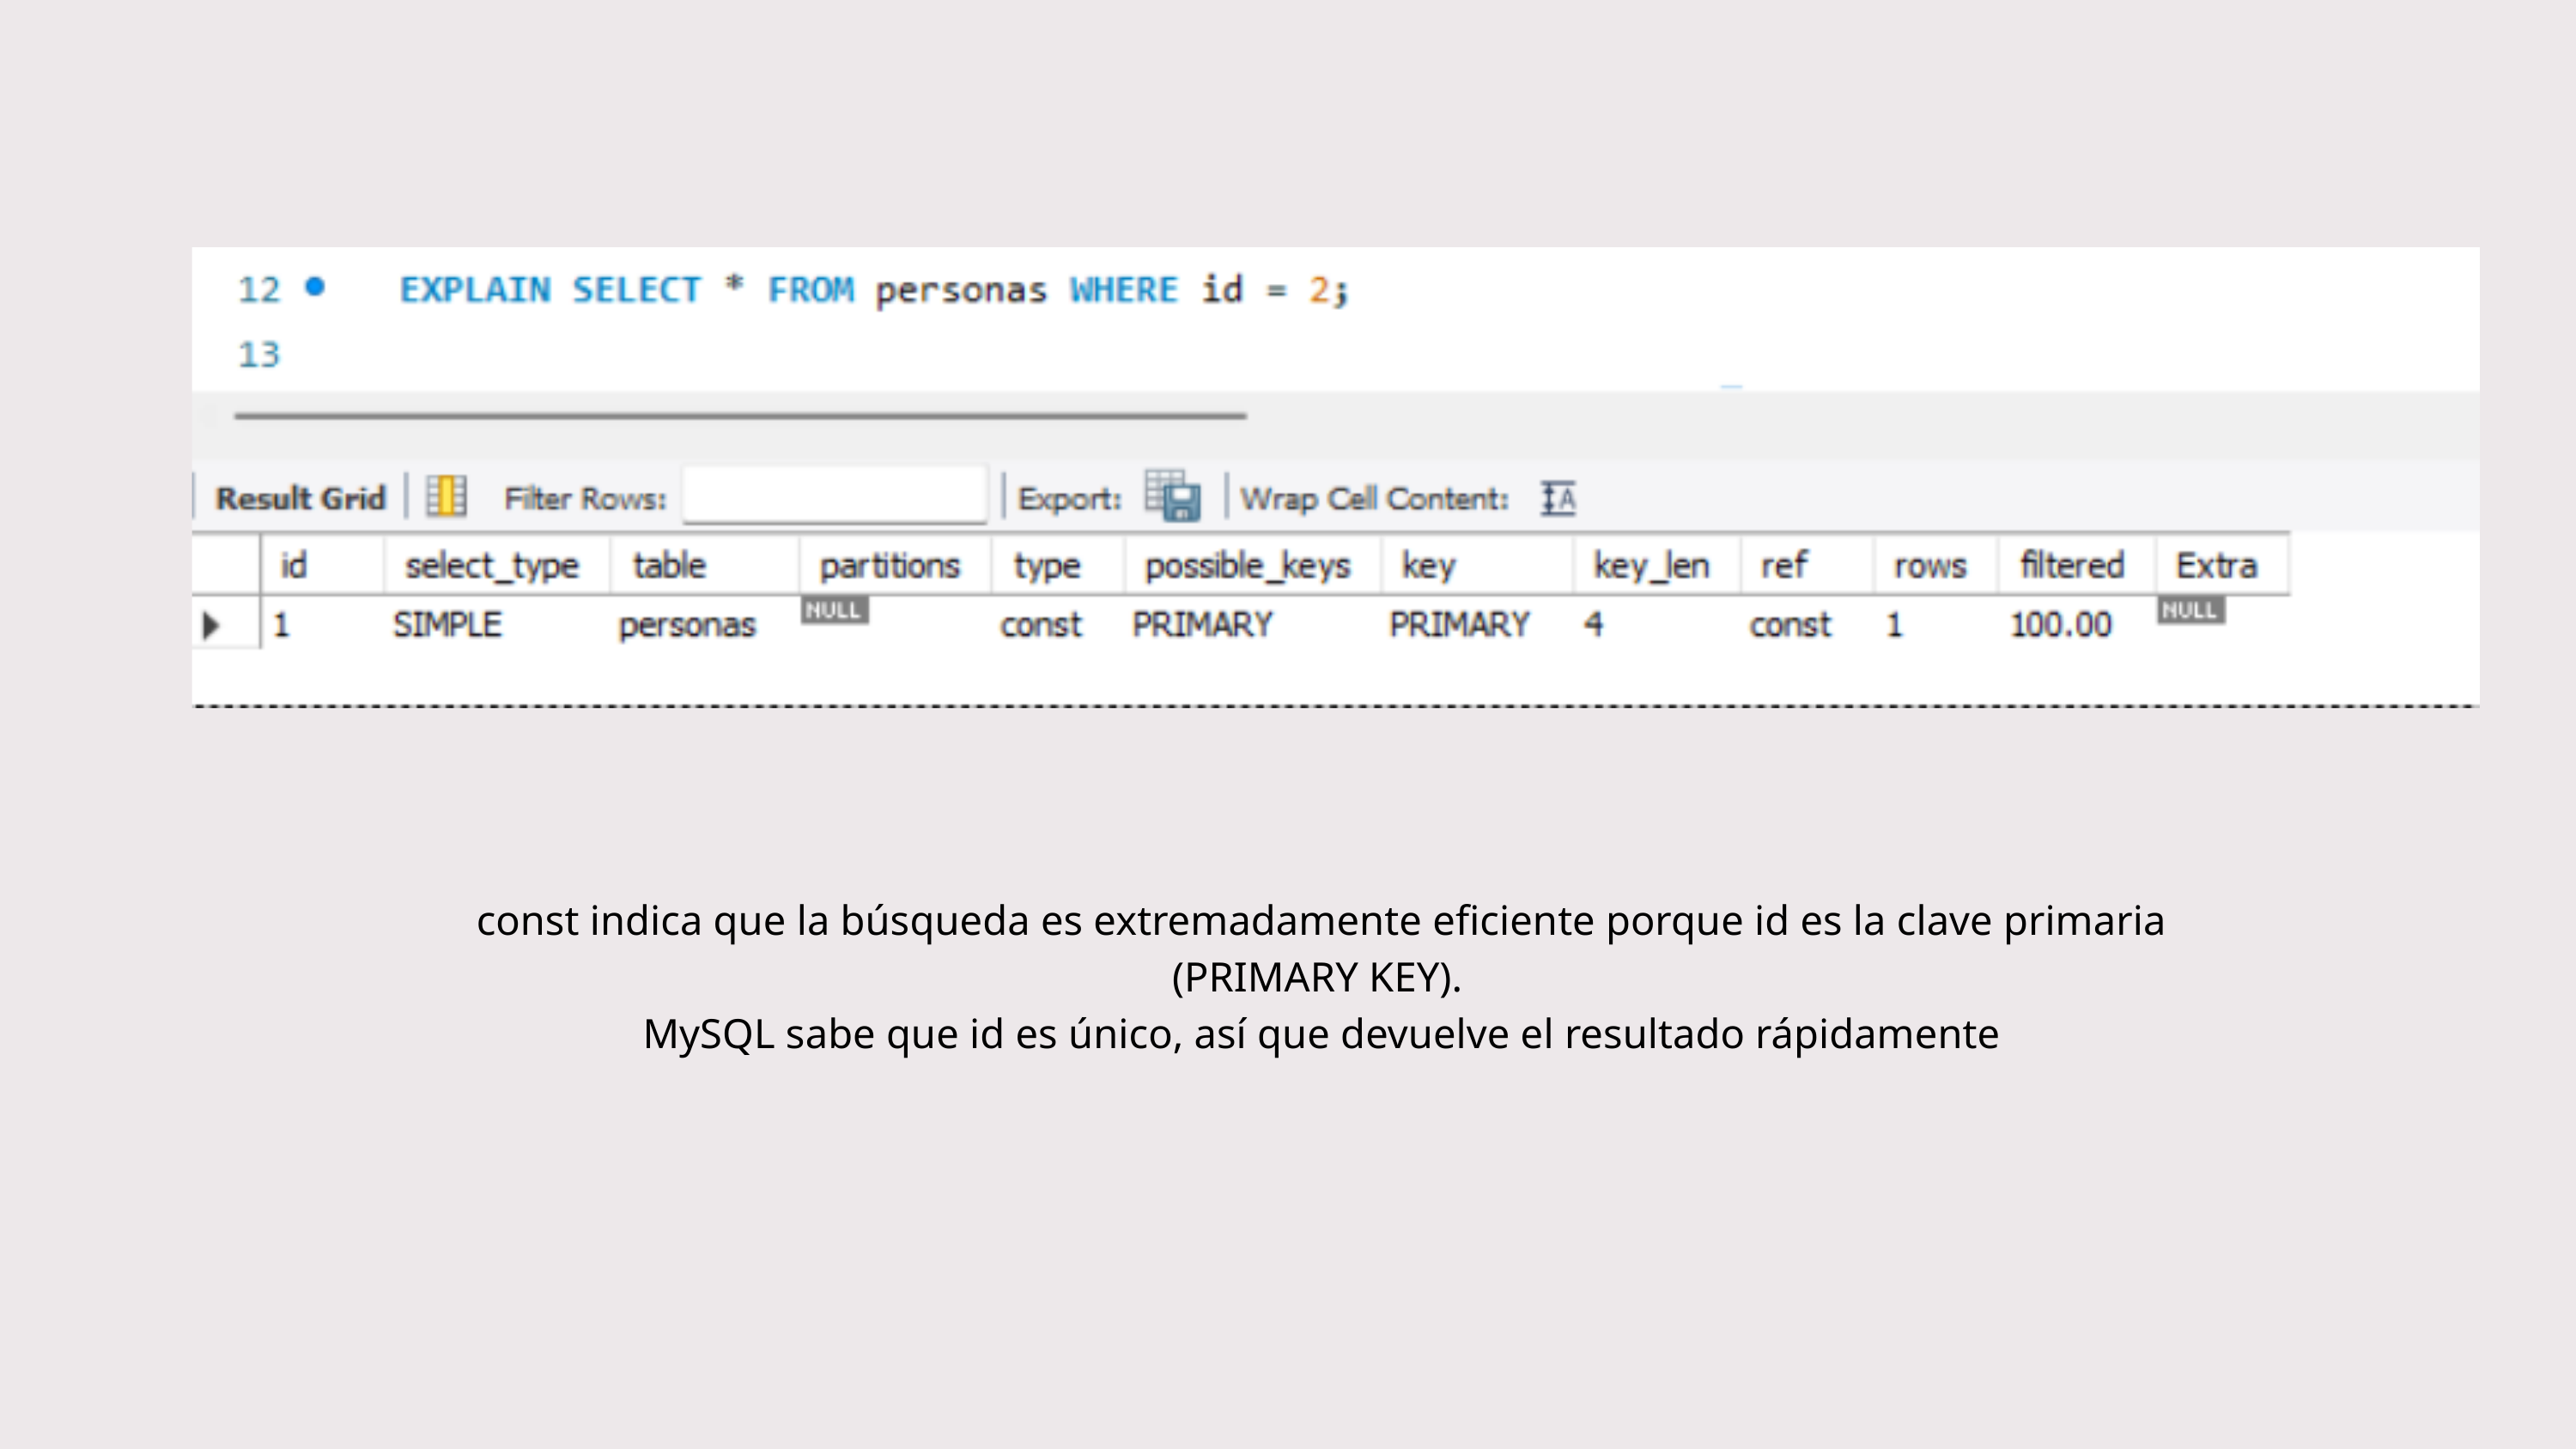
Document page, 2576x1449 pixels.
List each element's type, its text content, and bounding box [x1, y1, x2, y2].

text_box [191, 247, 2480, 708]
text_box const indica que la búsqueda es extremadamente eficiente porque id es la clave primaria (PRIMARY KEY). MySQL sabe que id es único, así que devuelve el resultado rápidamente [382, 886, 2263, 1058]
